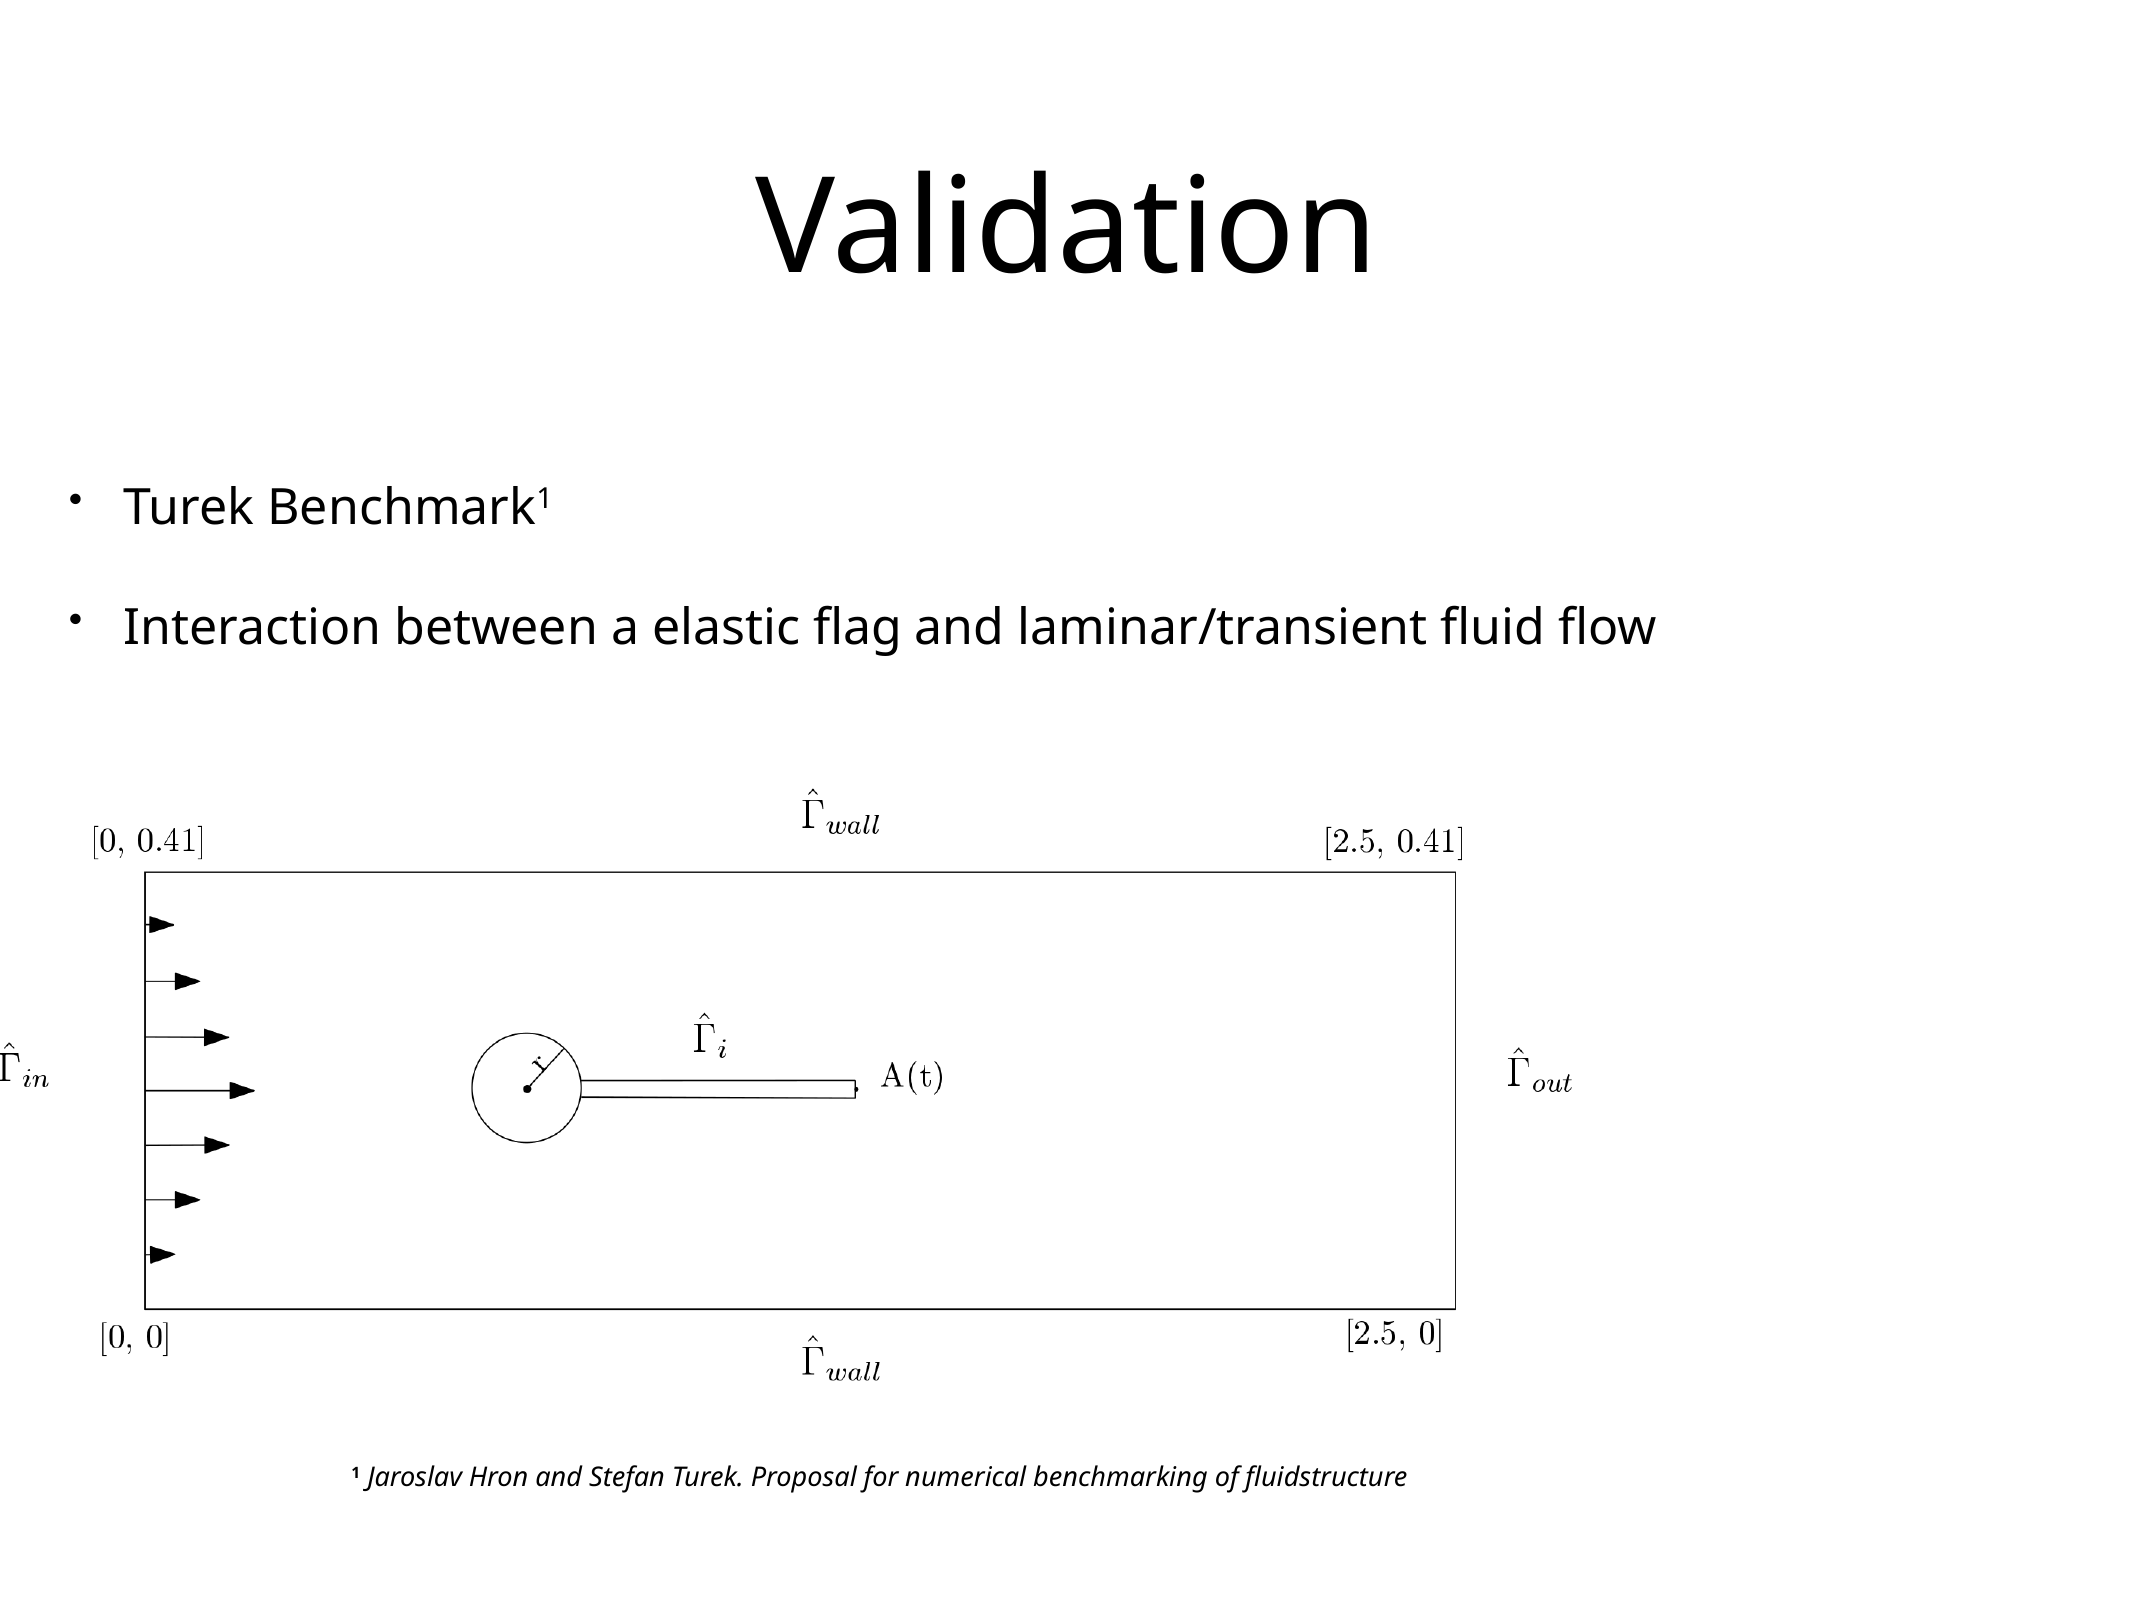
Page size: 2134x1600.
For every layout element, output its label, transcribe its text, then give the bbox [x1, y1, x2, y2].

title Validation [155, 41, 1978, 397]
text_box 1 Jaroslav Hron and Stefan Turek. Proposal for numerical benchmarking of fluidstructure [74, 1451, 1685, 1501]
text_box Turek Benchmark1 Interaction between a elastic flag and laminar/transient fluid flow [60, 406, 1666, 663]
picture [0, 785, 1578, 1384]
